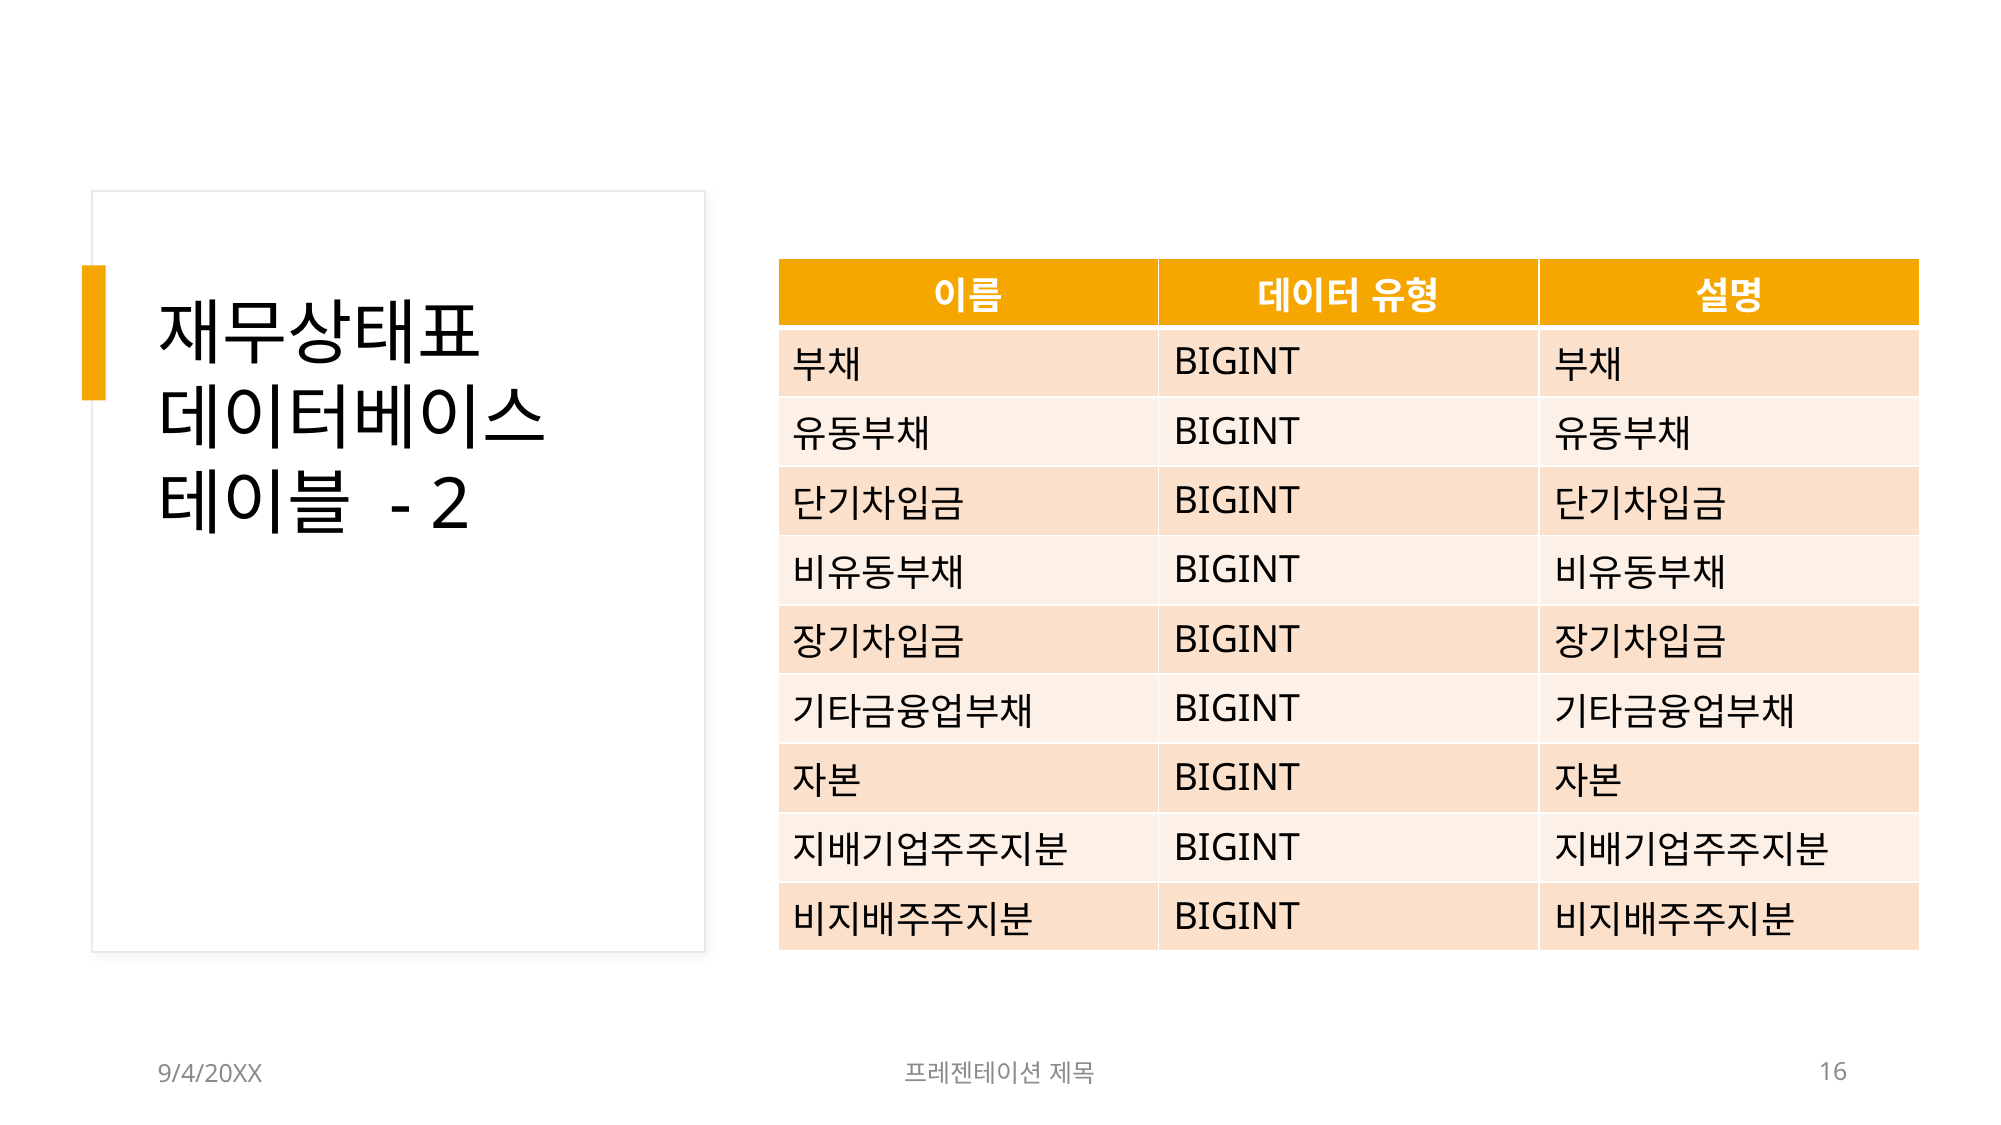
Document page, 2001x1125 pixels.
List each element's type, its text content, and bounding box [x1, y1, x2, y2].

table_cell 부채 [1540, 330, 1919, 396]
table_cell BIGINT [1159, 536, 1538, 604]
table_cell 장기차입금 [1540, 606, 1919, 673]
table_cell 기타금융업부채 [1540, 675, 1919, 742]
slide_number 16 [1412, 1042, 1863, 1103]
footer 프레젠테이션 제목 [662, 1042, 1338, 1103]
table_cell 단기차입금 [1540, 467, 1919, 535]
table_cell BIGINT [1159, 330, 1538, 396]
table_cell BIGINT [1159, 675, 1538, 742]
table_cell BIGINT [1159, 744, 1538, 812]
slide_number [142, 1042, 593, 1103]
table_header 데이터 유형 [1159, 259, 1538, 325]
table_cell 비유동부채 [779, 536, 1158, 604]
table_header 설명 [1540, 259, 1919, 325]
table_cell 지배기업주주지분 [779, 814, 1158, 881]
table_header 이름 [779, 259, 1158, 325]
table_cell 자본 [1540, 744, 1919, 812]
title 재무상태표 데이터베이스 테이블 - 2 [142, 280, 651, 561]
table_cell BIGINT [1159, 606, 1538, 673]
table_cell 비지배주주지분 [779, 883, 1158, 950]
table_cell 비지배주주지분 [1540, 883, 1919, 950]
table_cell BIGINT [1159, 883, 1538, 950]
table_cell BIGINT [1159, 814, 1538, 881]
table_cell 지배기업주주지분 [1540, 814, 1919, 881]
table_cell 자본 [779, 744, 1158, 812]
table_cell 비유동부채 [1540, 536, 1919, 604]
table_cell 부채 [779, 330, 1158, 396]
table_cell 기타금융업부채 [779, 675, 1158, 742]
table_cell 유동부채 [779, 398, 1158, 465]
table_cell 유동부채 [1540, 398, 1919, 465]
table_cell BIGINT [1159, 398, 1538, 465]
table_cell BIGINT [1159, 467, 1538, 535]
table_cell 장기차입금 [779, 606, 1158, 673]
table_cell 단기차입금 [779, 467, 1158, 535]
